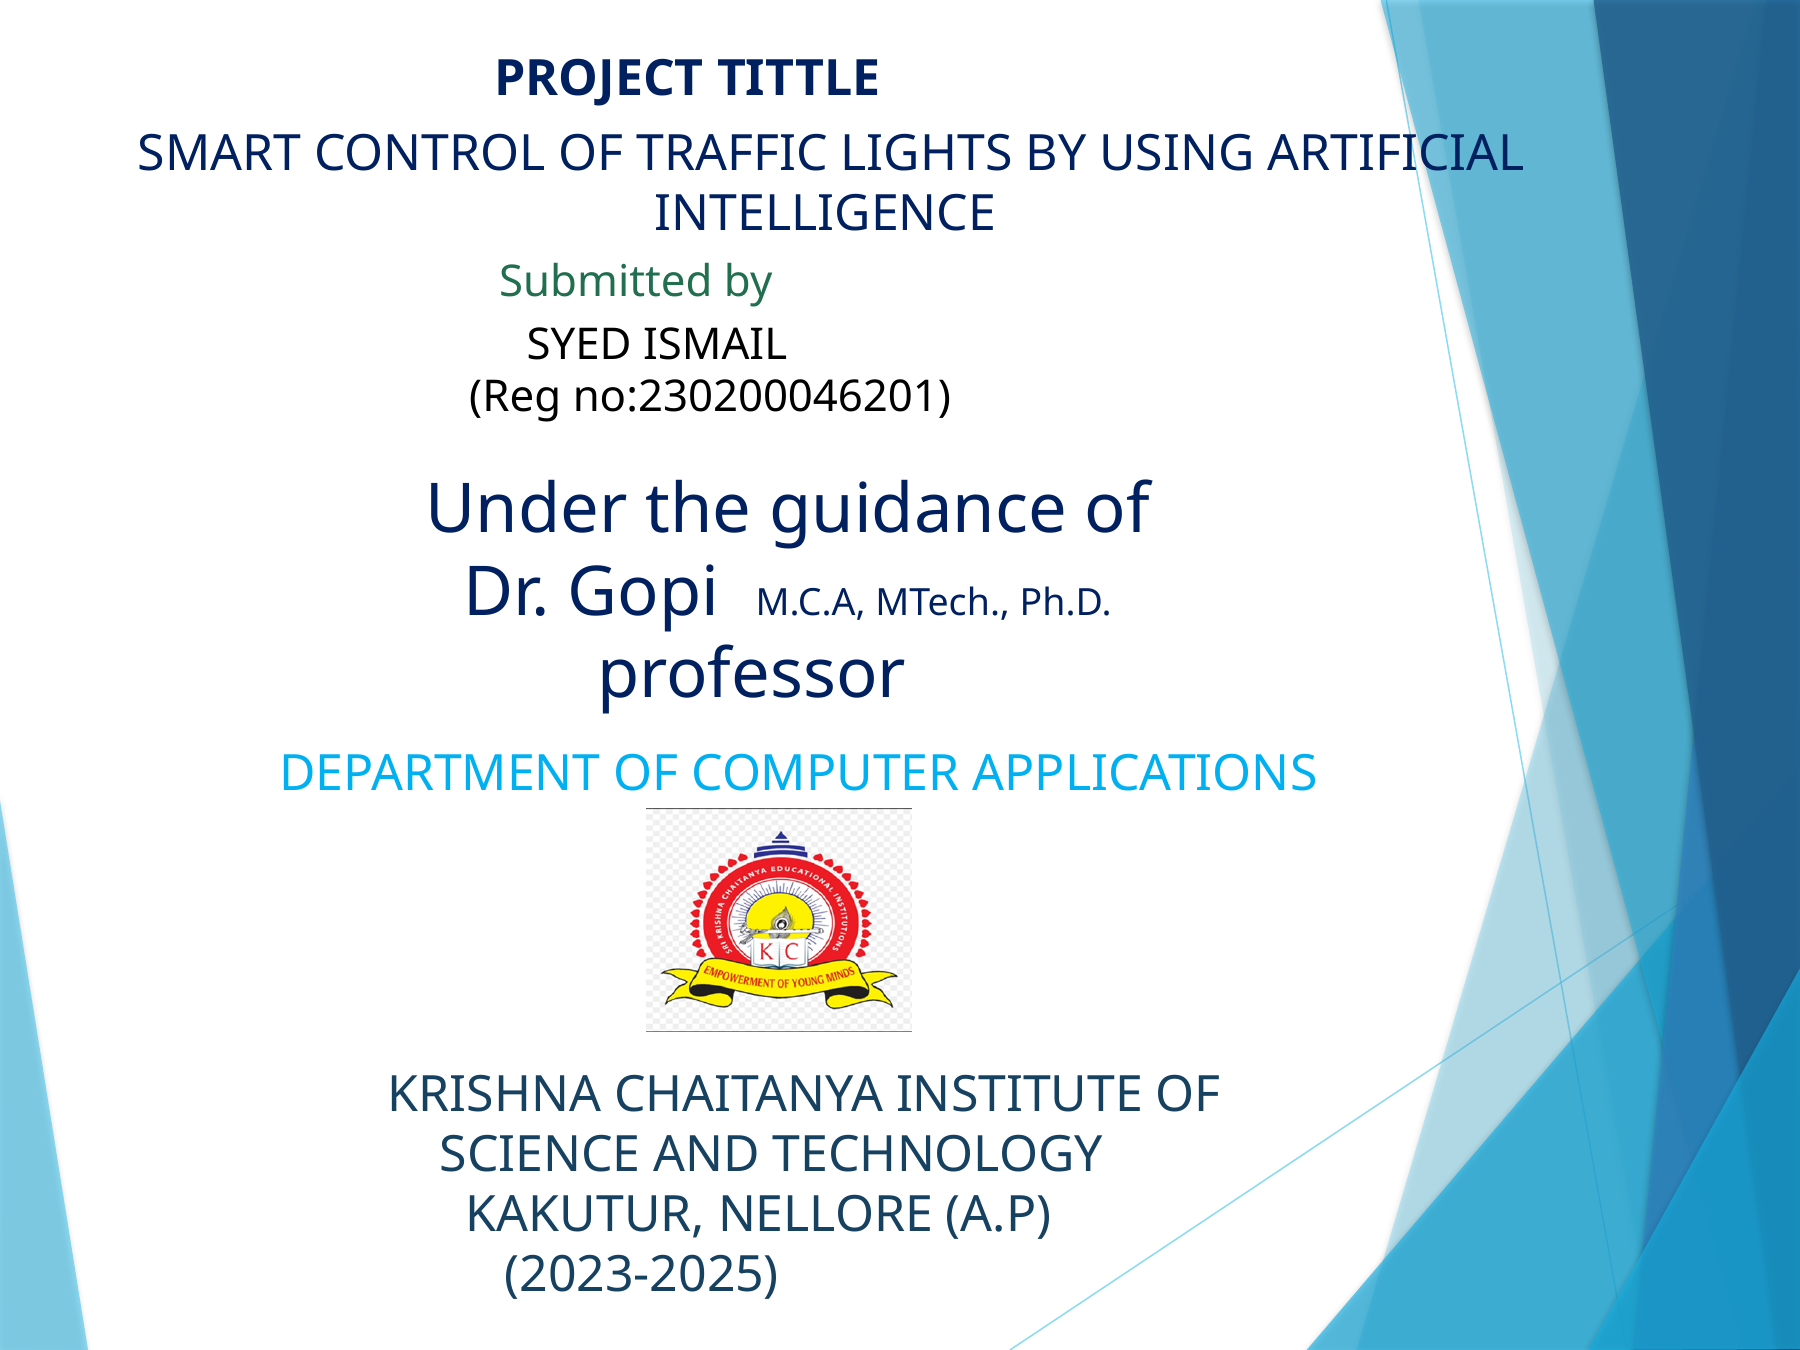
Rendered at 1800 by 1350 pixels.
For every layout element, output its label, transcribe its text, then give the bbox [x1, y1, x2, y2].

text_box KRISHNA CHAITANYA INSTITUTE OF SCIENCE AND TECHNOLOGY KAKUTUR, NELLORE (A.P) (2023-2025) [48, 1053, 1800, 1309]
text_box DEPARTMENT OF COMPUTER APPLICATIONS [186, 733, 1523, 808]
text_box SYED ISMAIL (Reg no:230200046201) [132, 308, 1577, 428]
text_box SMART CONTROL OF TRAFFIC LIGHTS BY USING ARTIFICIAL INTELLIGENCE [87, 112, 1577, 308]
text_box Under the guidance of Dr. Gopi M.C.A, MTech., Ph.D. professor [29, 456, 1474, 719]
text_box Submitted by [223, 245, 1562, 308]
text_box PROJECT TITTLE [320, 38, 1246, 113]
picture [646, 808, 913, 1033]
